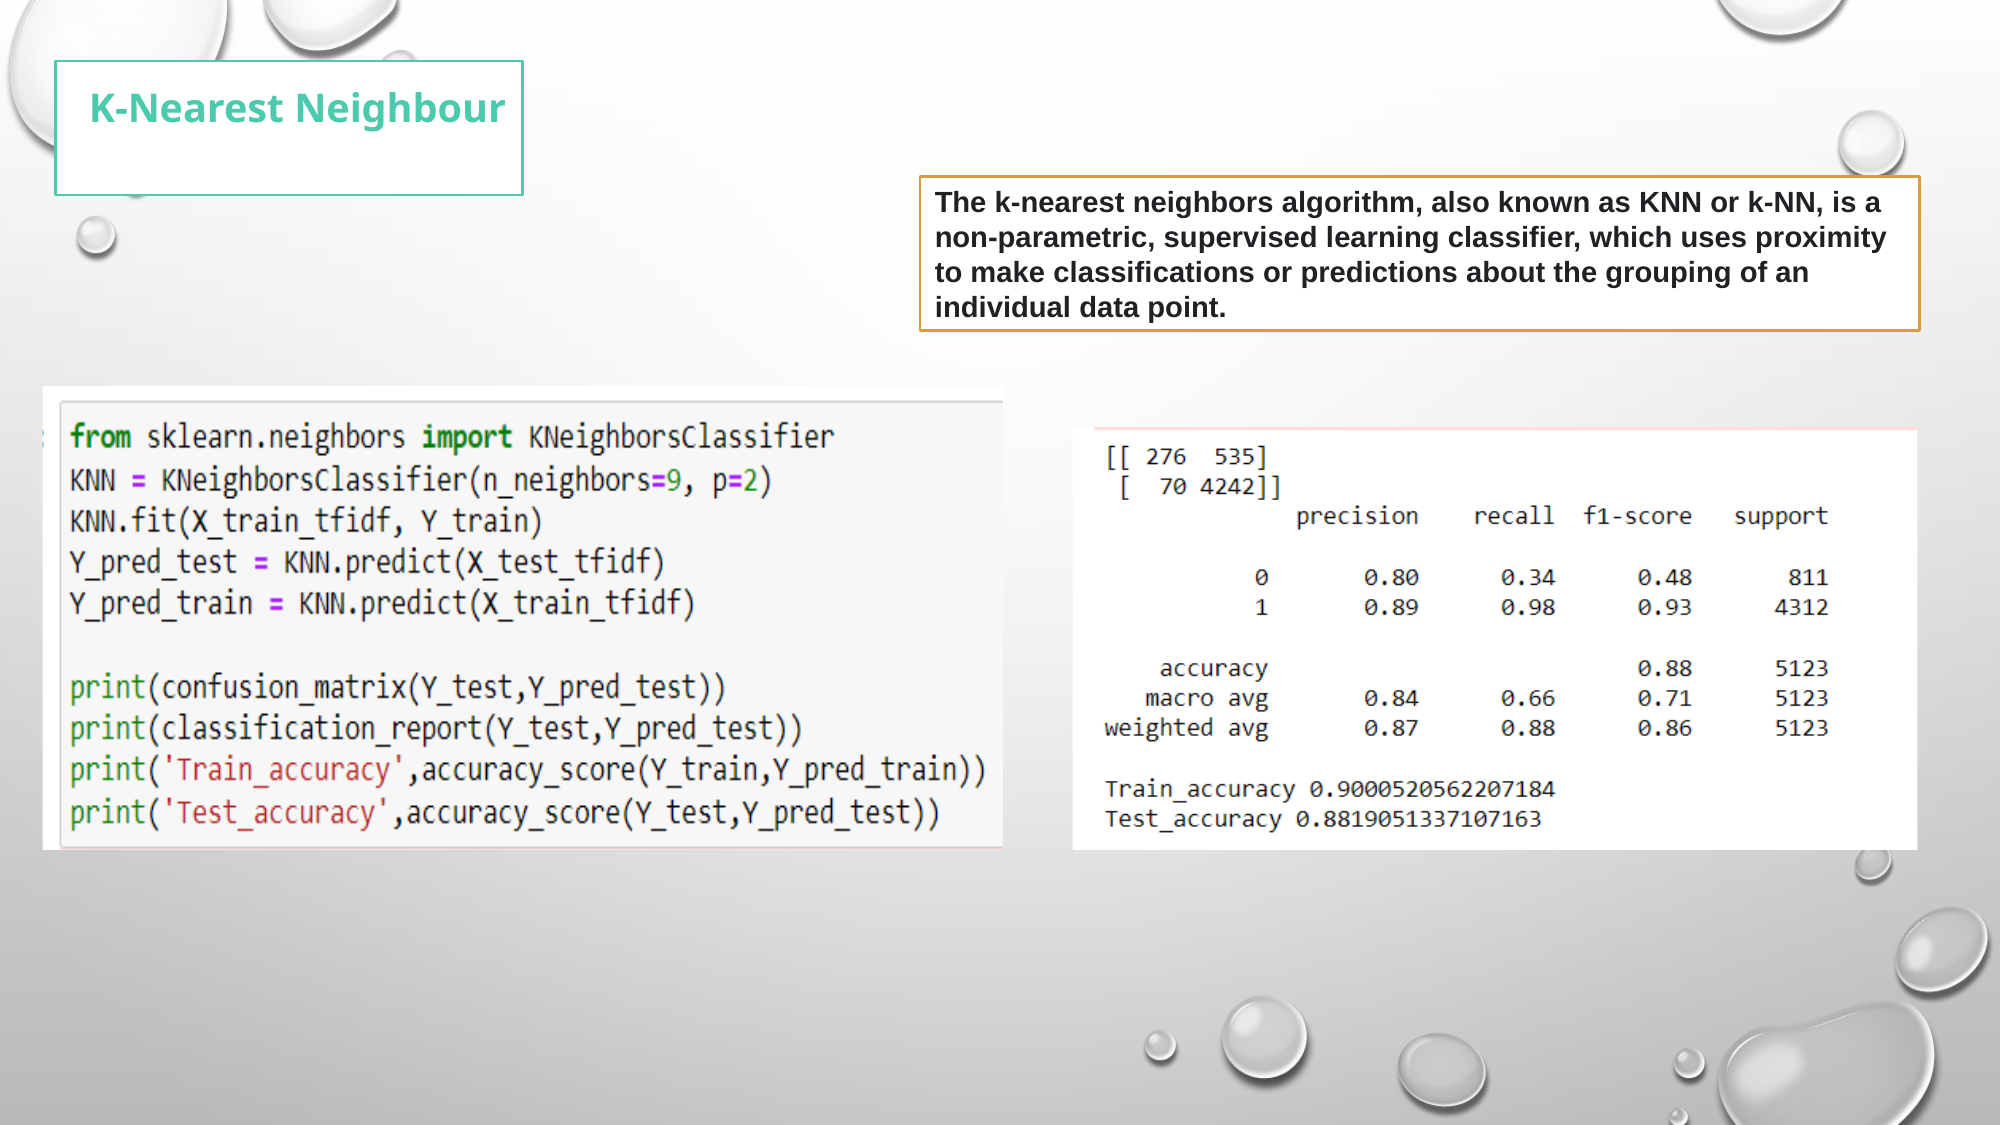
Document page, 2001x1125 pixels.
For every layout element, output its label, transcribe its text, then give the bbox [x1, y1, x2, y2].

text_box K-Nearest Neighbour [54, 60, 524, 196]
picture [0, 0, 2000, 1125]
text_box The k-nearest neighbors algorithm, also known as KNN or k-NN, is a non-parametric, supervised learning classifier, which uses proximity to make classifications or predictions about the grouping of an individual data point. [919, 175, 1921, 332]
